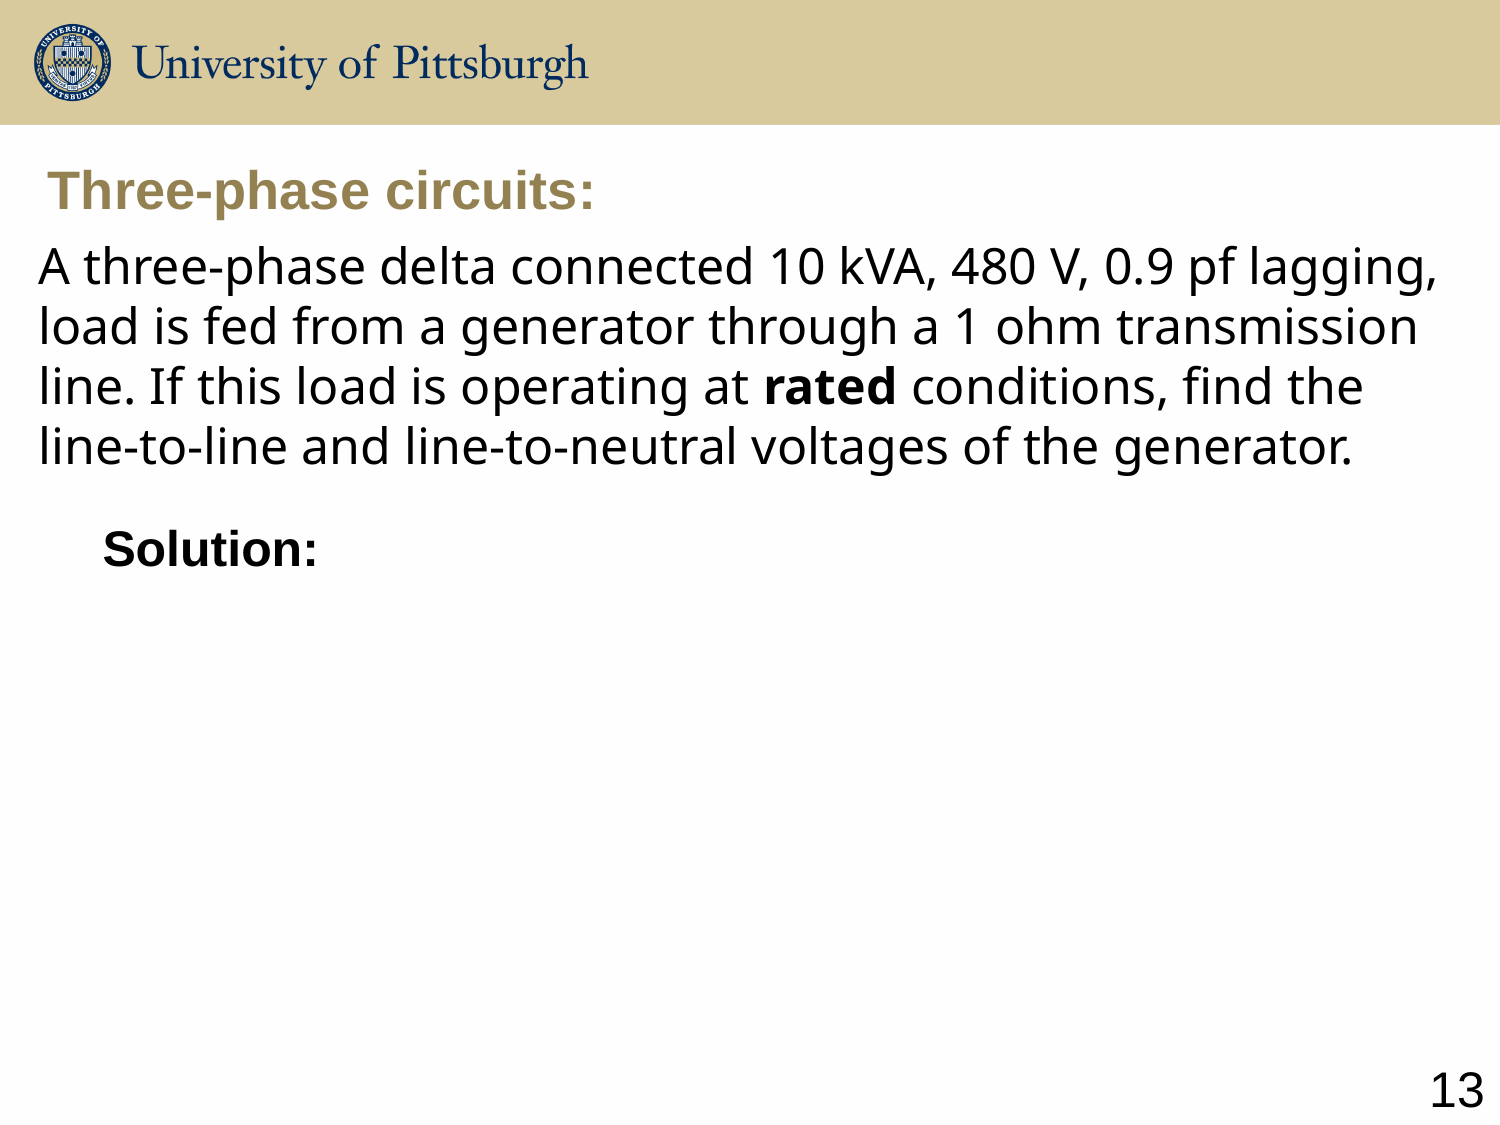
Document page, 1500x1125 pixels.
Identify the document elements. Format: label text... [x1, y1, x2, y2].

text_box A three-phase delta connected 10 kVA, 480 V, 0.9 pf lagging, load is fed from a generator through a 1 ohm transmission line. If this load is operating at rated conditions, find the line-to-line and line-to-neutral voltages of the generator. [23, 227, 1458, 482]
slide_number 13 [1362, 1050, 1500, 1125]
text_box Three-phase circuits: [32, 147, 612, 228]
picture [0, 1, 1500, 1125]
